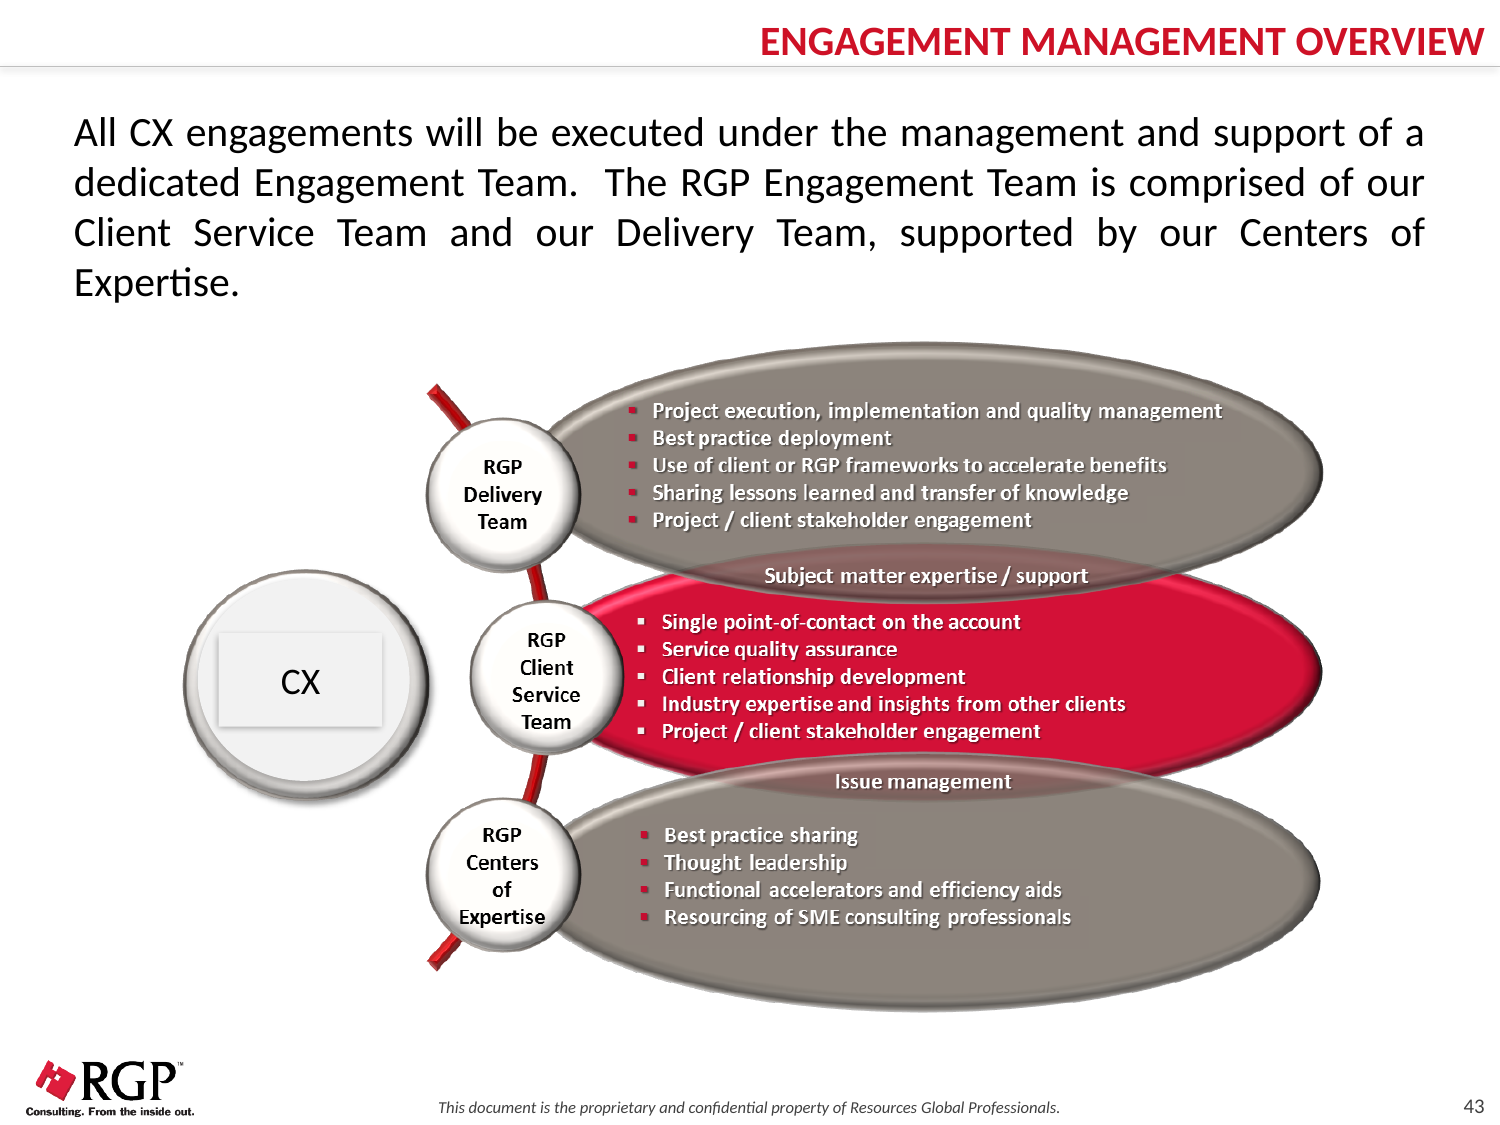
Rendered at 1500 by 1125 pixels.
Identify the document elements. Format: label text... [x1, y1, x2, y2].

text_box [176, 339, 1324, 1014]
list ENGAGEMENT MANAGEMENT OVERVIEW [601, 3, 1500, 67]
text_box All CX engagements will be executed under the management and support of a dedicated Engagement Team. The RGP Engagement Team is comprised of our Client Service Team and our Delivery Team, supported by our Centers of Expertise. [58, 97, 1442, 313]
picture [26, 1060, 194, 1117]
